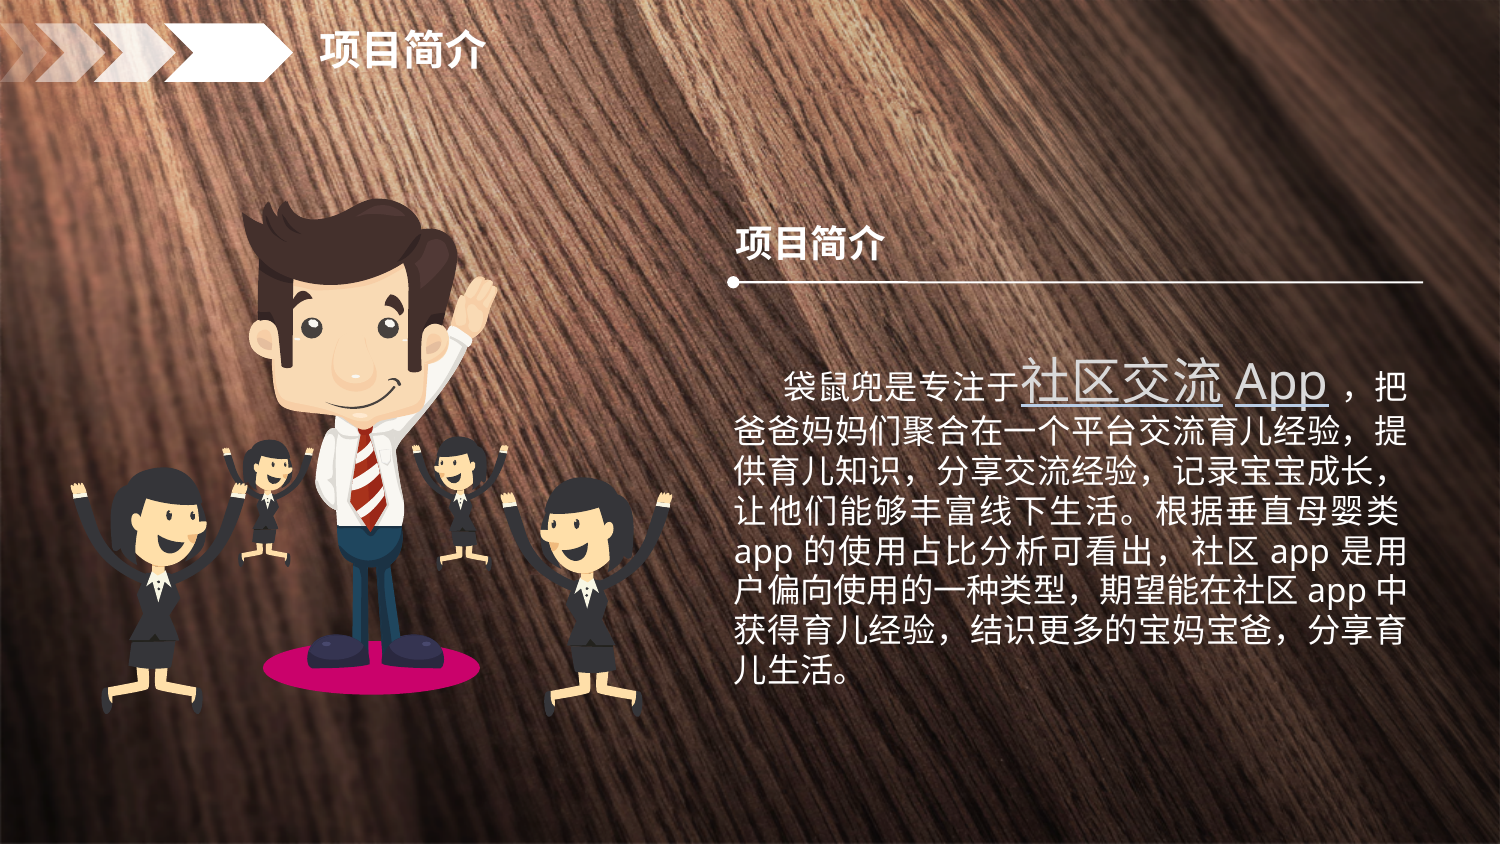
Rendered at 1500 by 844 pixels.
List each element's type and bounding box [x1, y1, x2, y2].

picture [0, 0, 1500, 844]
text_box [708, 212, 1424, 753]
text_box [70, 193, 673, 718]
text_box [0, 16, 503, 83]
